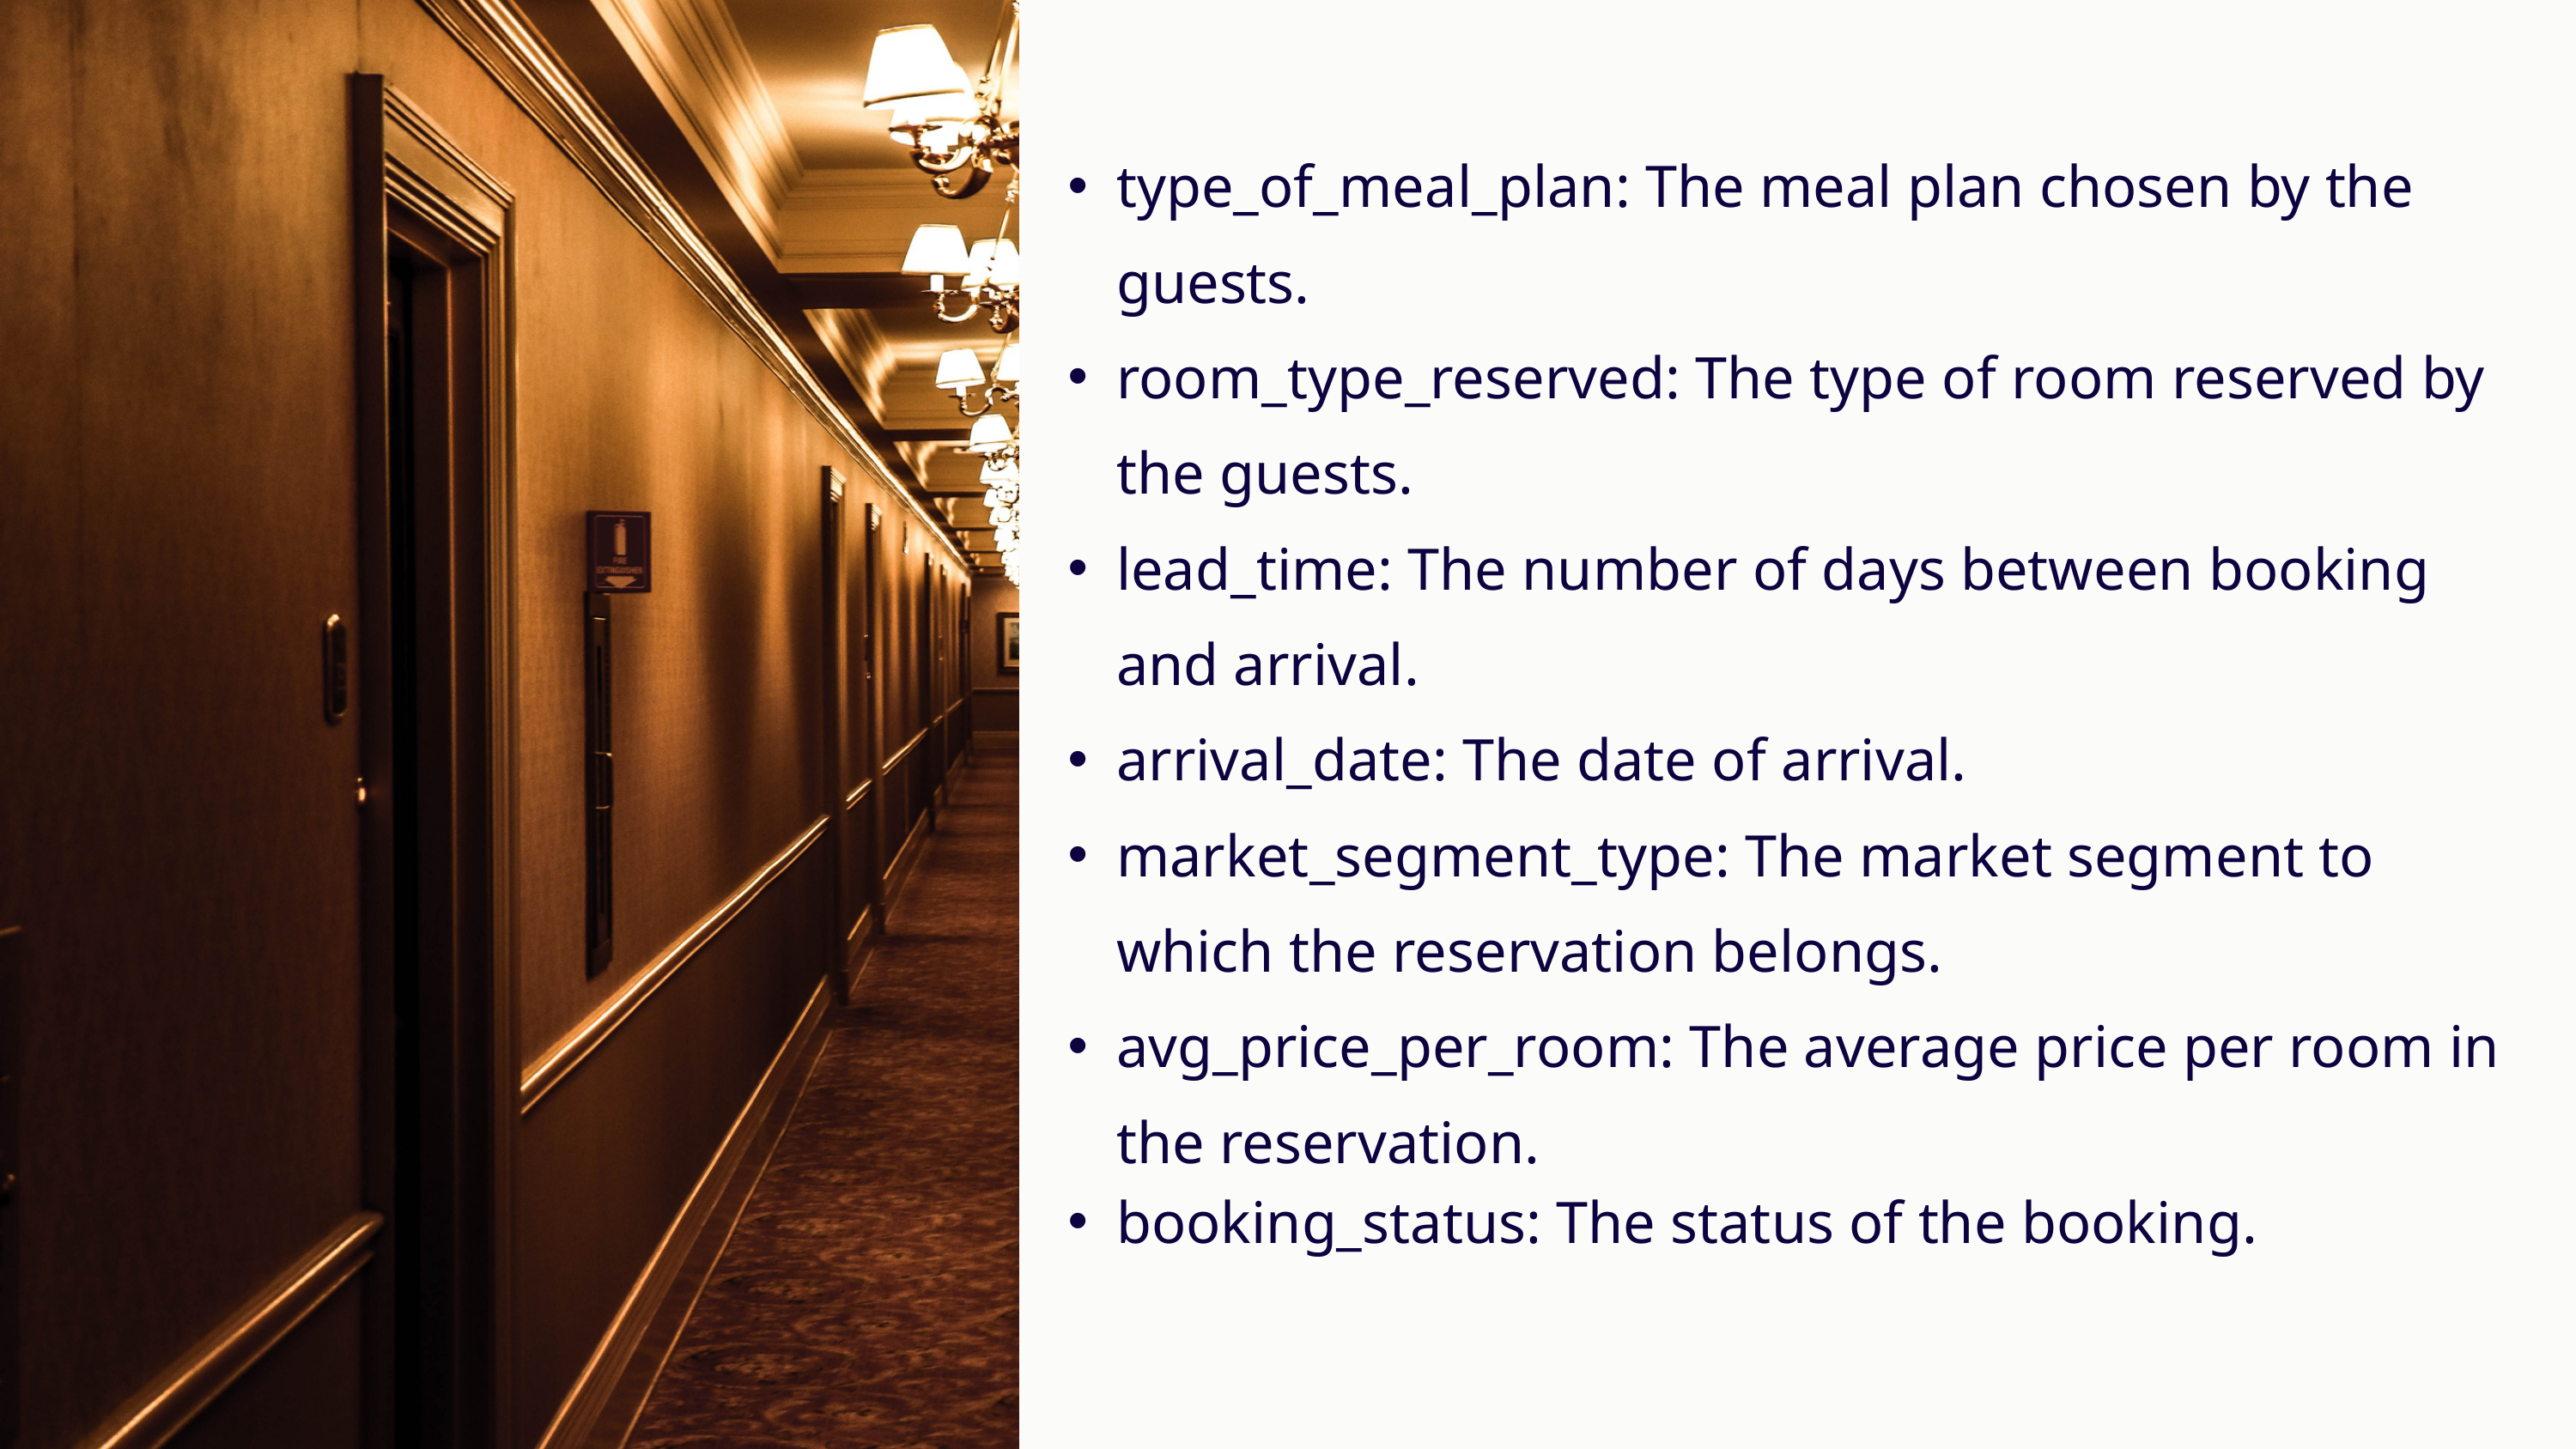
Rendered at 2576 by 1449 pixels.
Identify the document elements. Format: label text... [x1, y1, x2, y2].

text_box [0, 0, 1019, 1449]
text_box type_of_meal_plan: The meal plan chosen by the guests. room_type_reserved: The type of room reserved by the guests. lead_time: The number of days between booking and arrival. arrival_date: The date of arrival. market_segment_type: The market segment to which the reservation belongs. avg_price_per_room: The average price per room in the reservation. booking_status: The status of the booking. [1018, 123, 2535, 1255]
